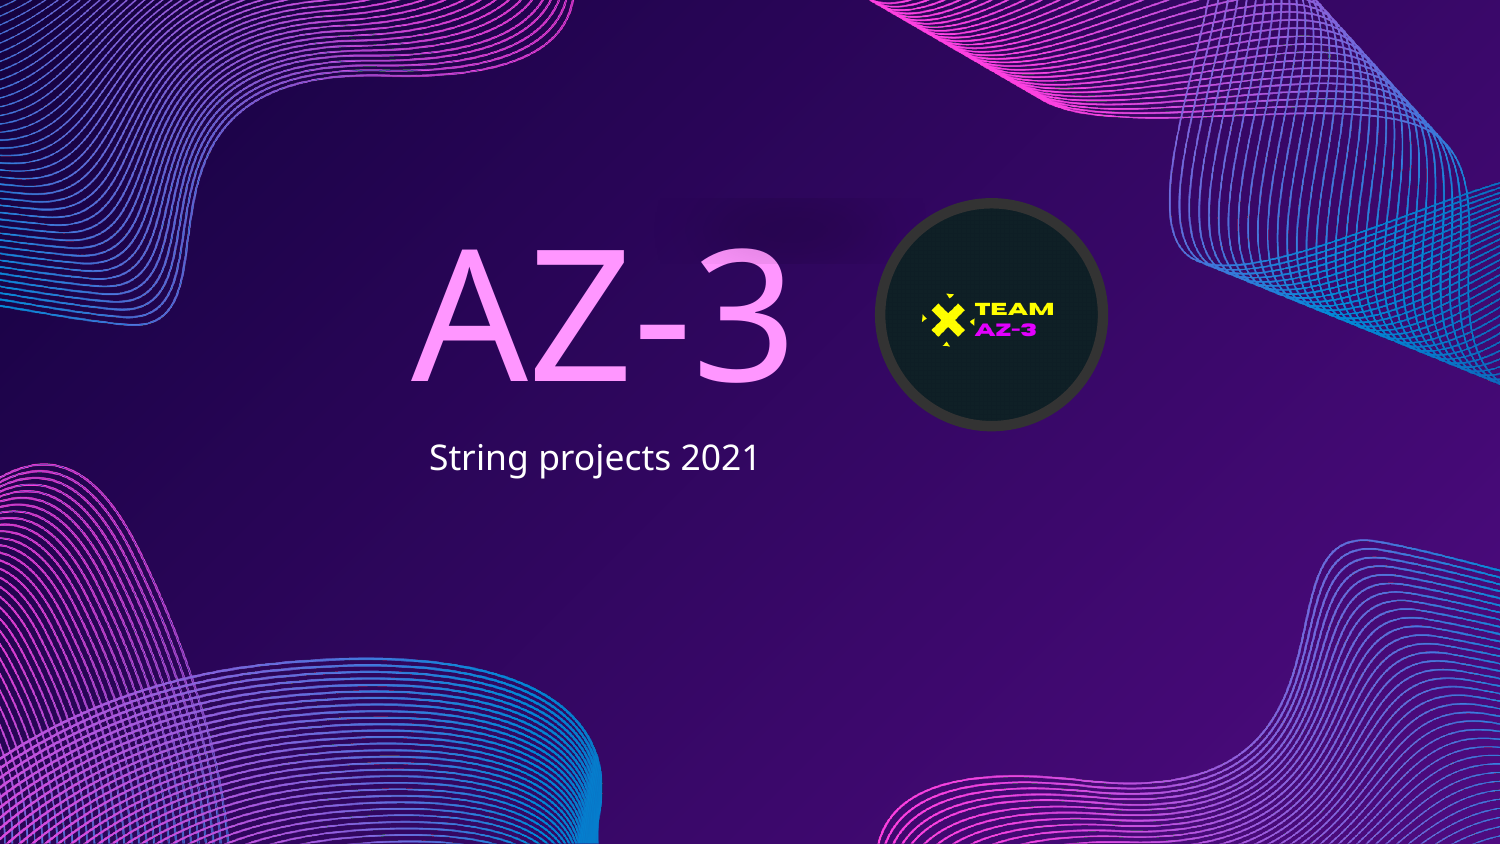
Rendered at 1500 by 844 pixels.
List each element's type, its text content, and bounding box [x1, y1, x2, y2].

subtitle String projects 2021 [245, 419, 946, 492]
picture [0, 0, 1500, 844]
title AZ-3 [186, 182, 1024, 557]
